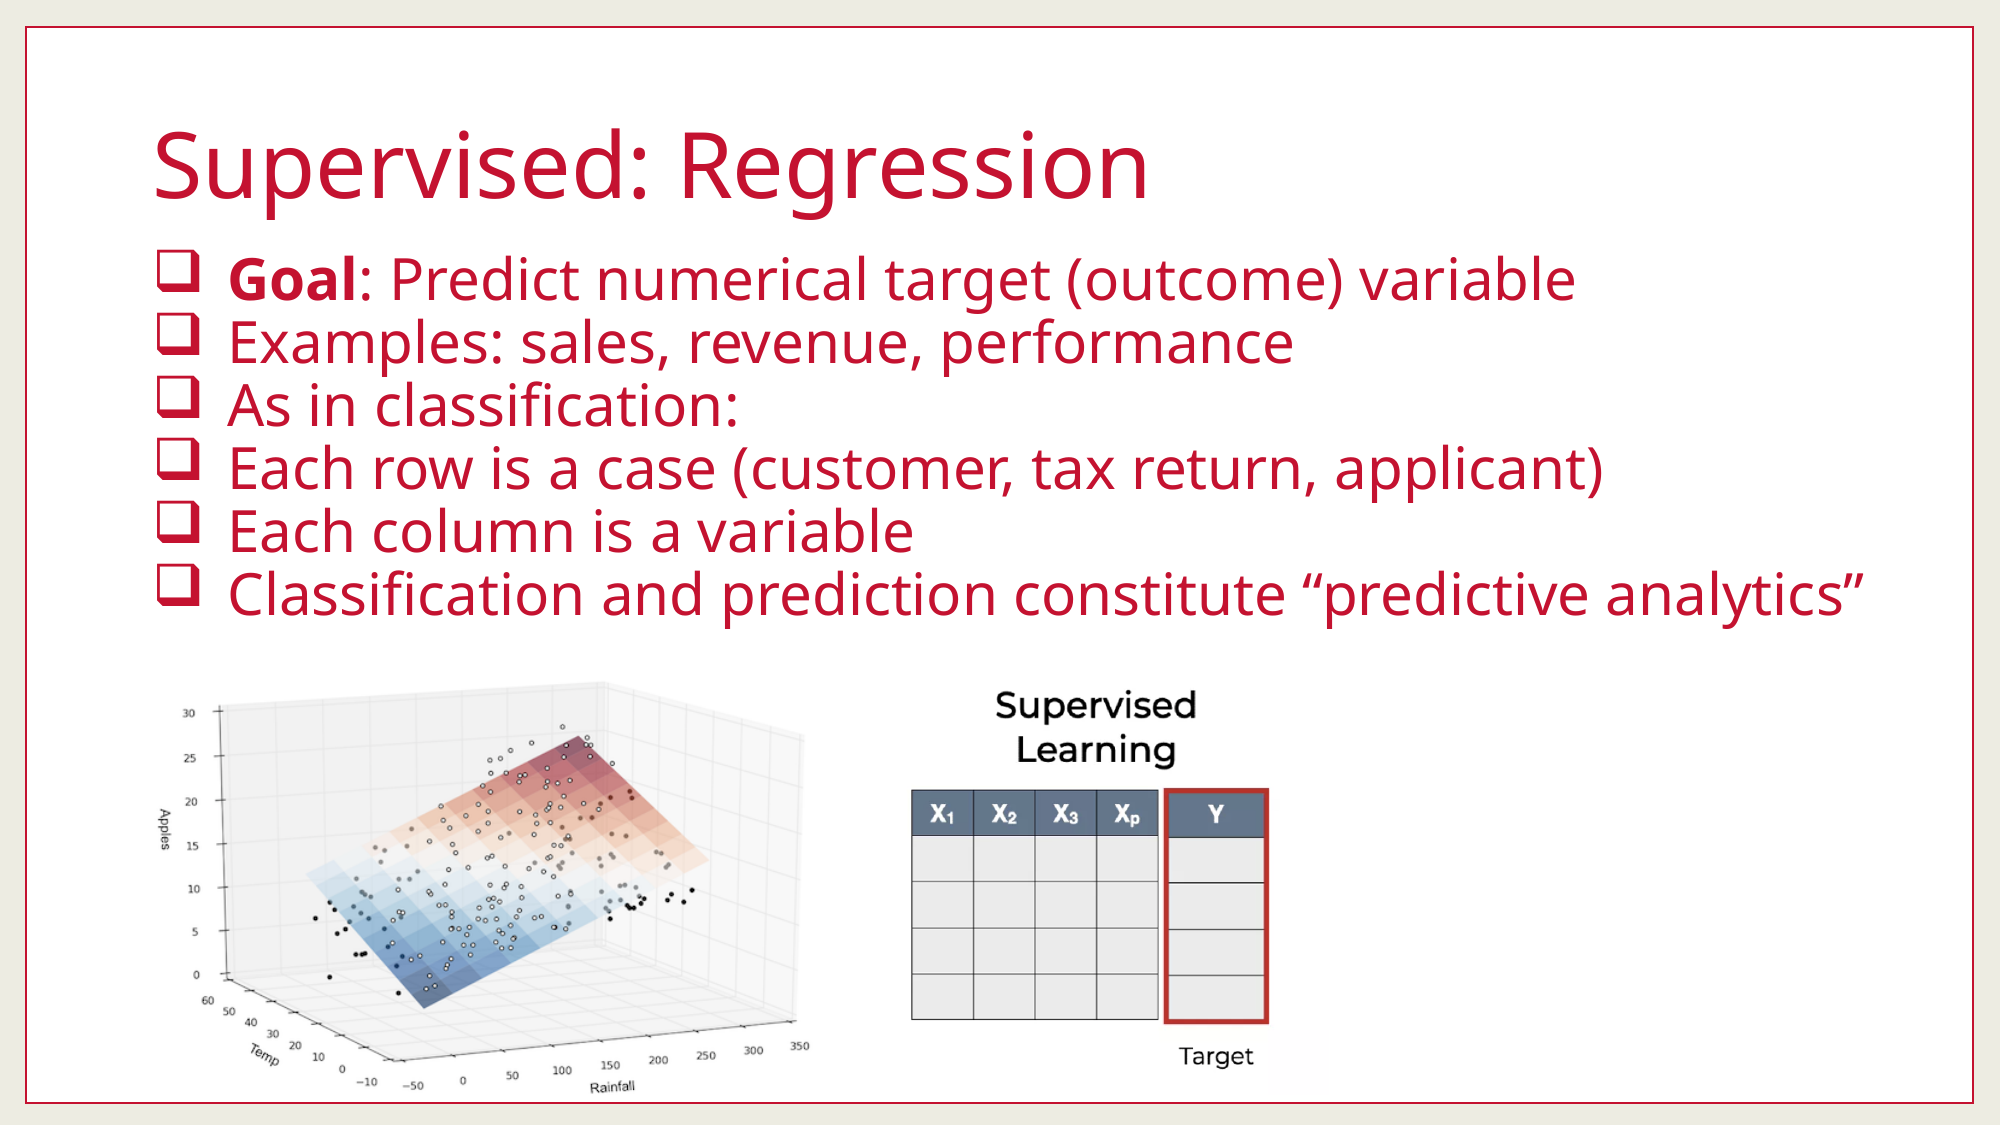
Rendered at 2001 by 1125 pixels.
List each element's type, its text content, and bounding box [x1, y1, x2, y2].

picture [109, 668, 1329, 1096]
title Supervised: Regression [137, 59, 1863, 243]
list Goal: Predict numerical target (outcome) variable Examples: sales, revenue, performance As in classification: Each row is a case (customer, tax return, applicant) Each column is a variable Classification and prediction constitute “predictive analytics” [137, 243, 1955, 957]
